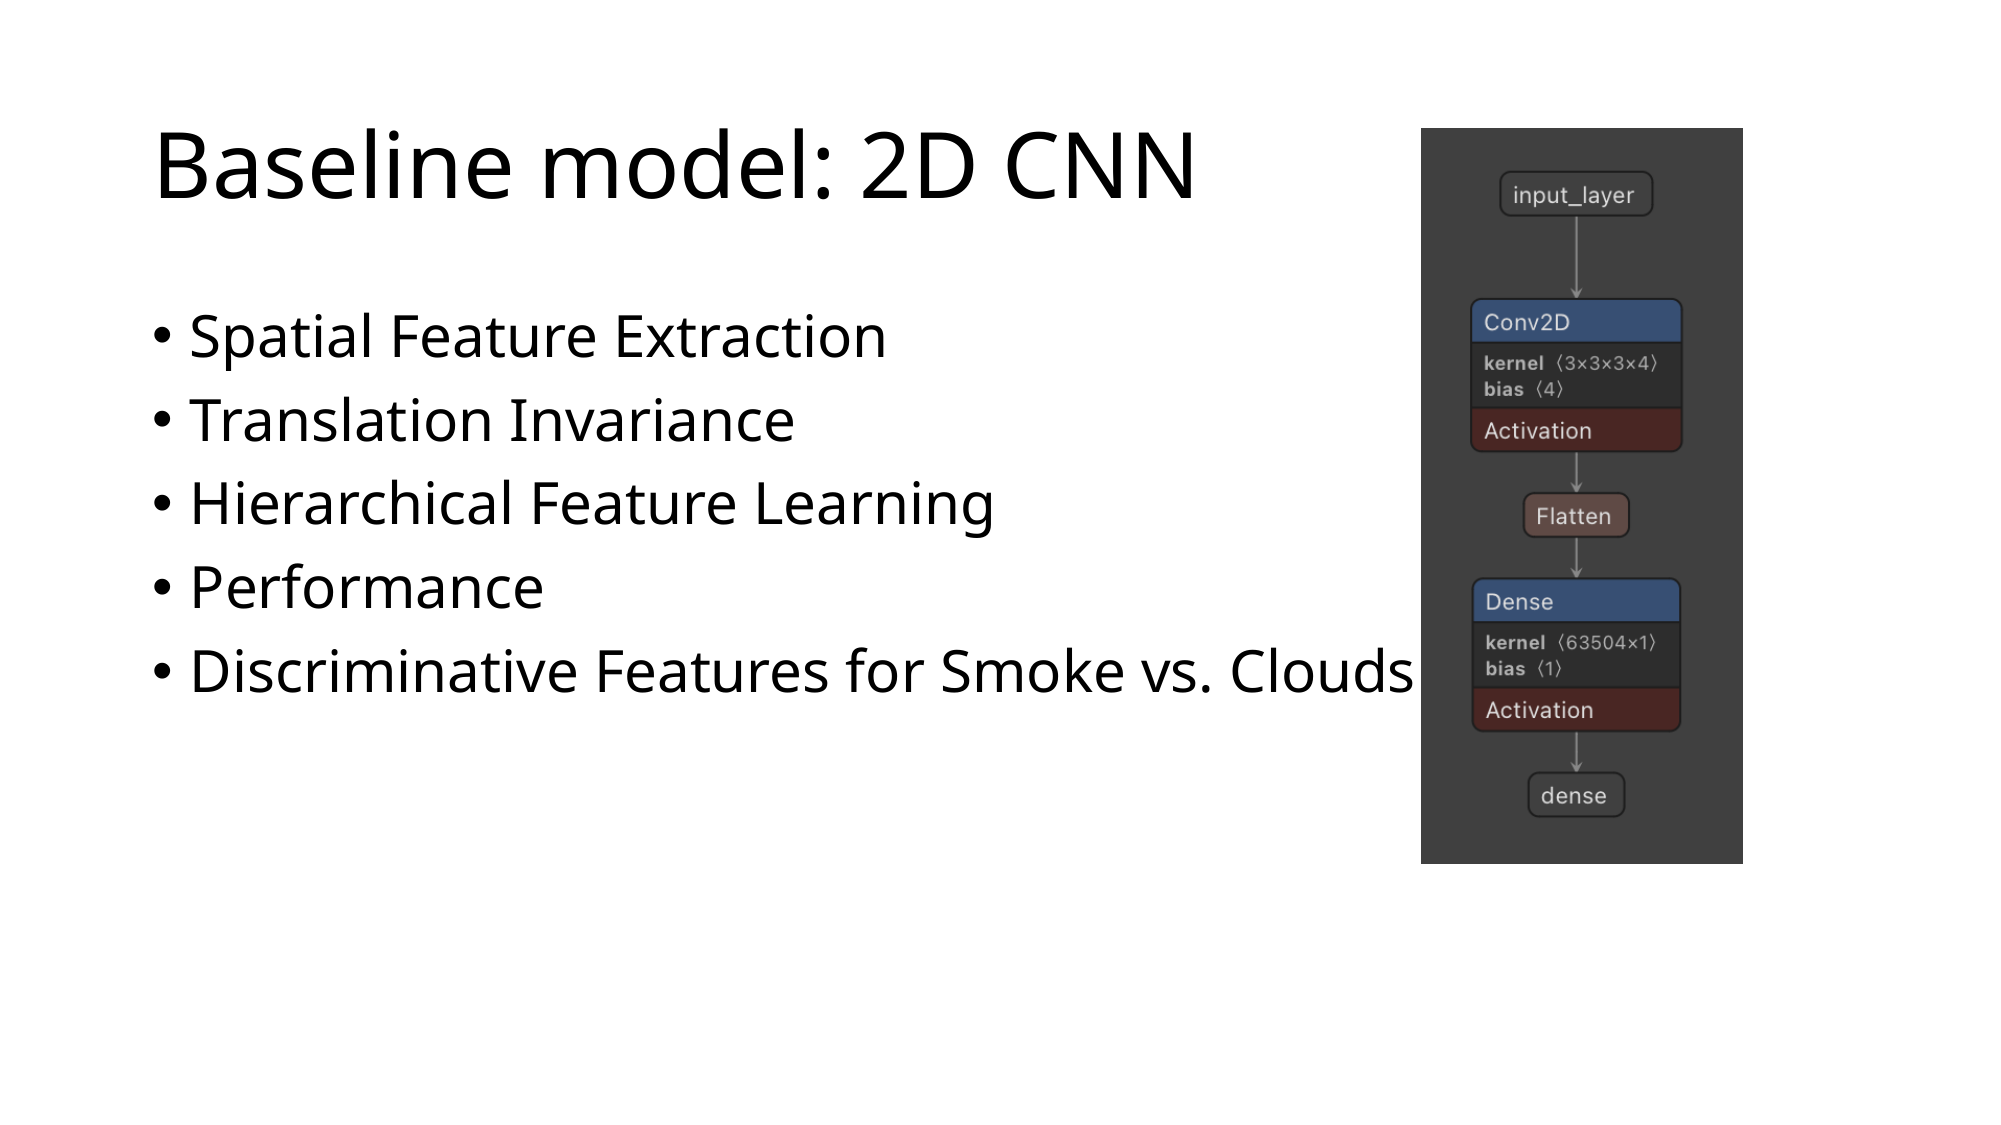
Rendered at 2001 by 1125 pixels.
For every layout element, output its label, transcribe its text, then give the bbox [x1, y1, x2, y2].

title Baseline model: 2D CNN [137, 59, 1863, 278]
list Spatial Feature Extraction Translation Invariance Hierarchical Feature Learning Performance Discriminative Features for Smoke vs. Clouds [137, 299, 1863, 1014]
picture [1421, 127, 1744, 865]
